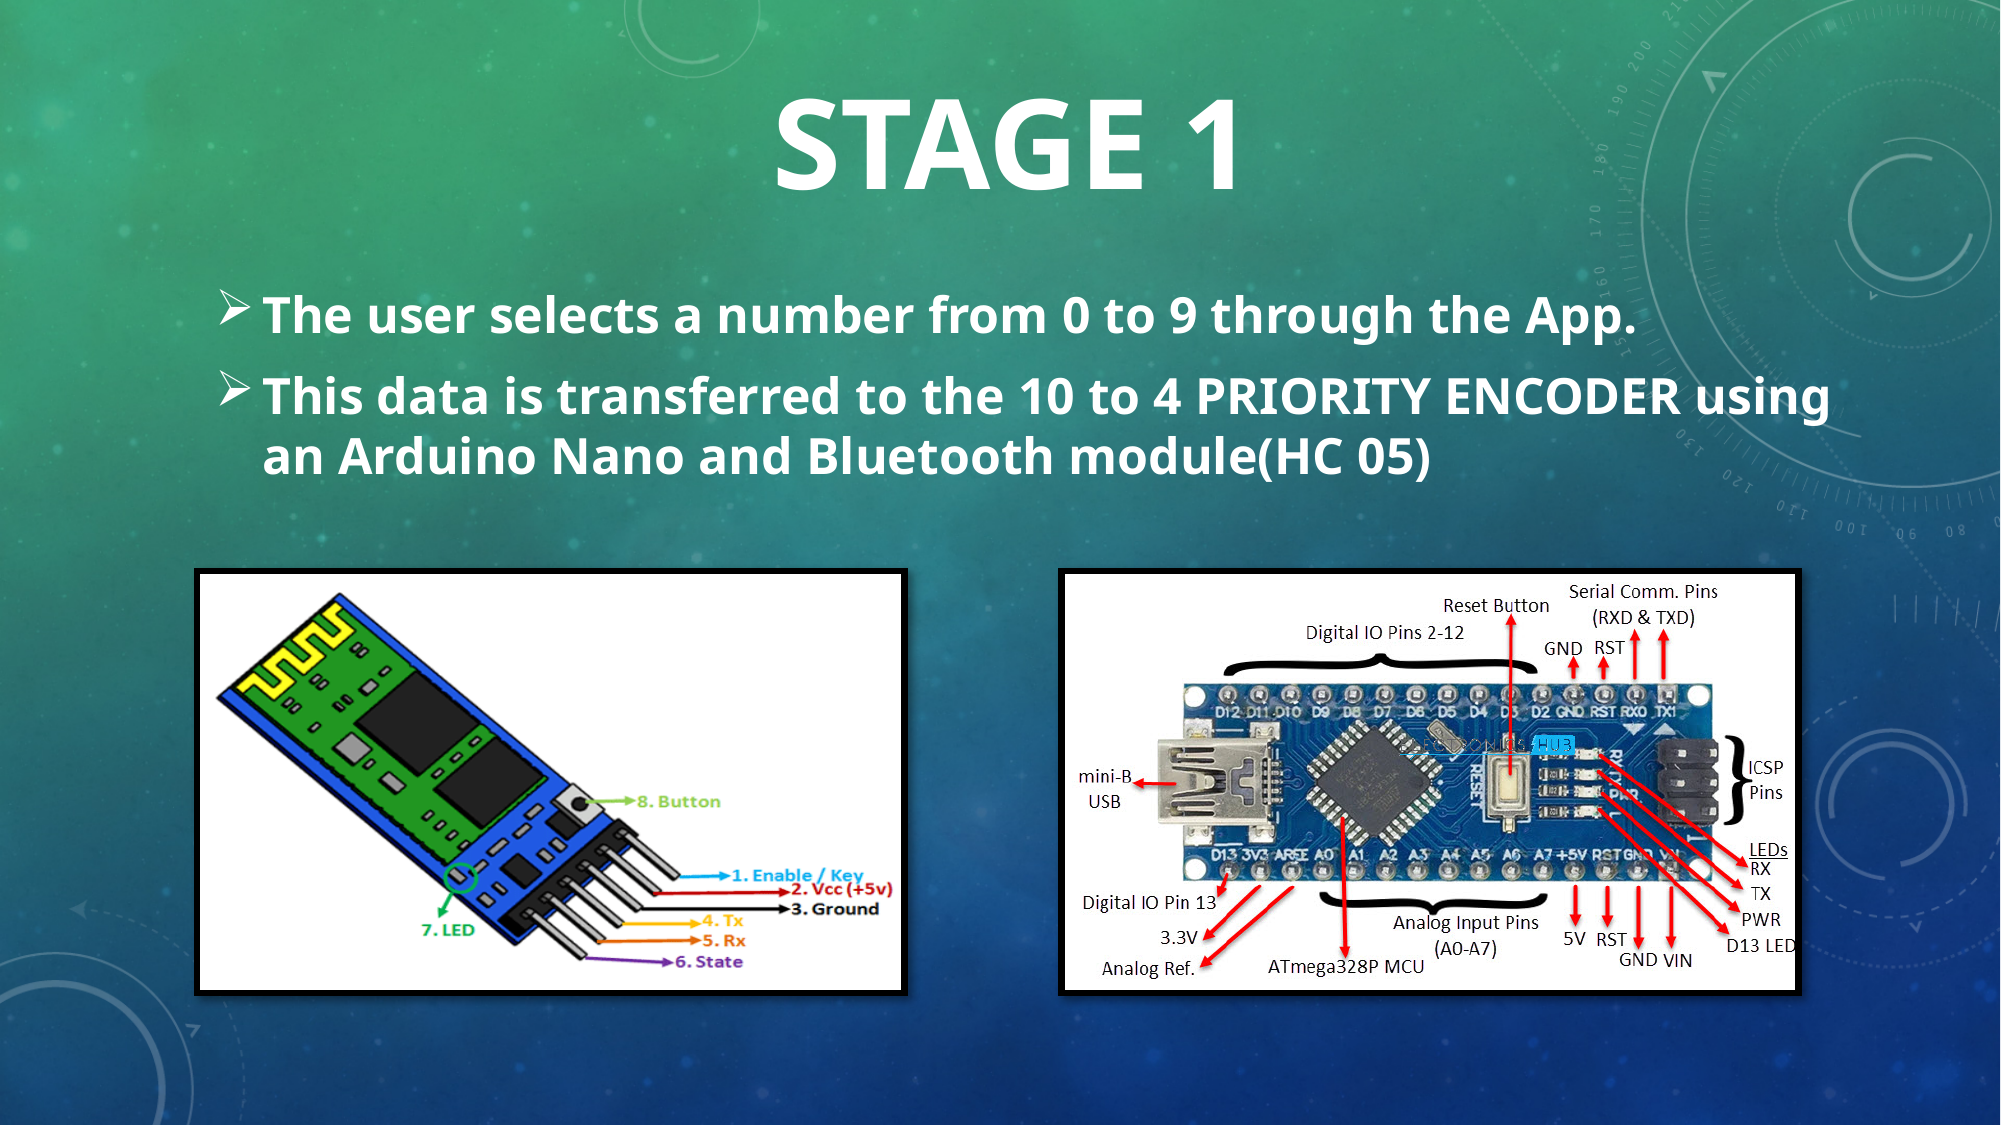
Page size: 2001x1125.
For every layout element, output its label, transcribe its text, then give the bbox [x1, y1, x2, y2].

picture [0, 0, 2001, 1125]
title STAGE 1 [527, 20, 1498, 259]
list The user selects a number from 0 to 9 through the App. This data is transferred to the 10 to 4 PRIORITY ENCODER using an Arduino Nano and Bluetooth module(HC 05) [200, 259, 1875, 575]
